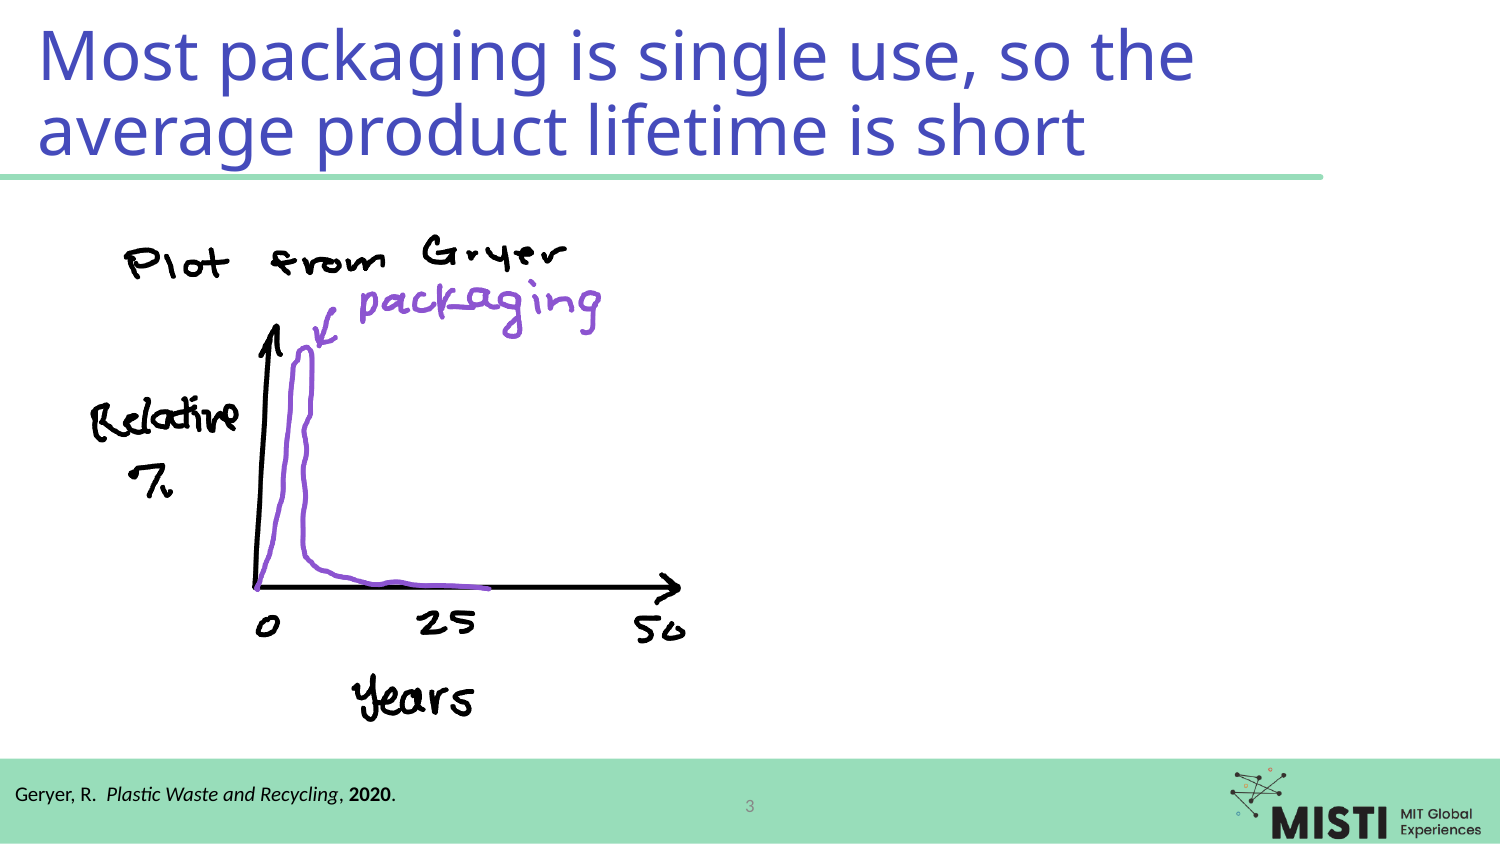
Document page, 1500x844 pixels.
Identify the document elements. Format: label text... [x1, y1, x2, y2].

slide_number 3 [581, 782, 919, 827]
text_box Geryer, R. Plastic Waste and Recycling, 2020. [0, 768, 452, 819]
picture [1215, 758, 1500, 844]
picture [61, 222, 779, 742]
title Most packaging is single use, so the average product lifetime is short [26, 14, 1321, 174]
text_box [0, 758, 1213, 844]
